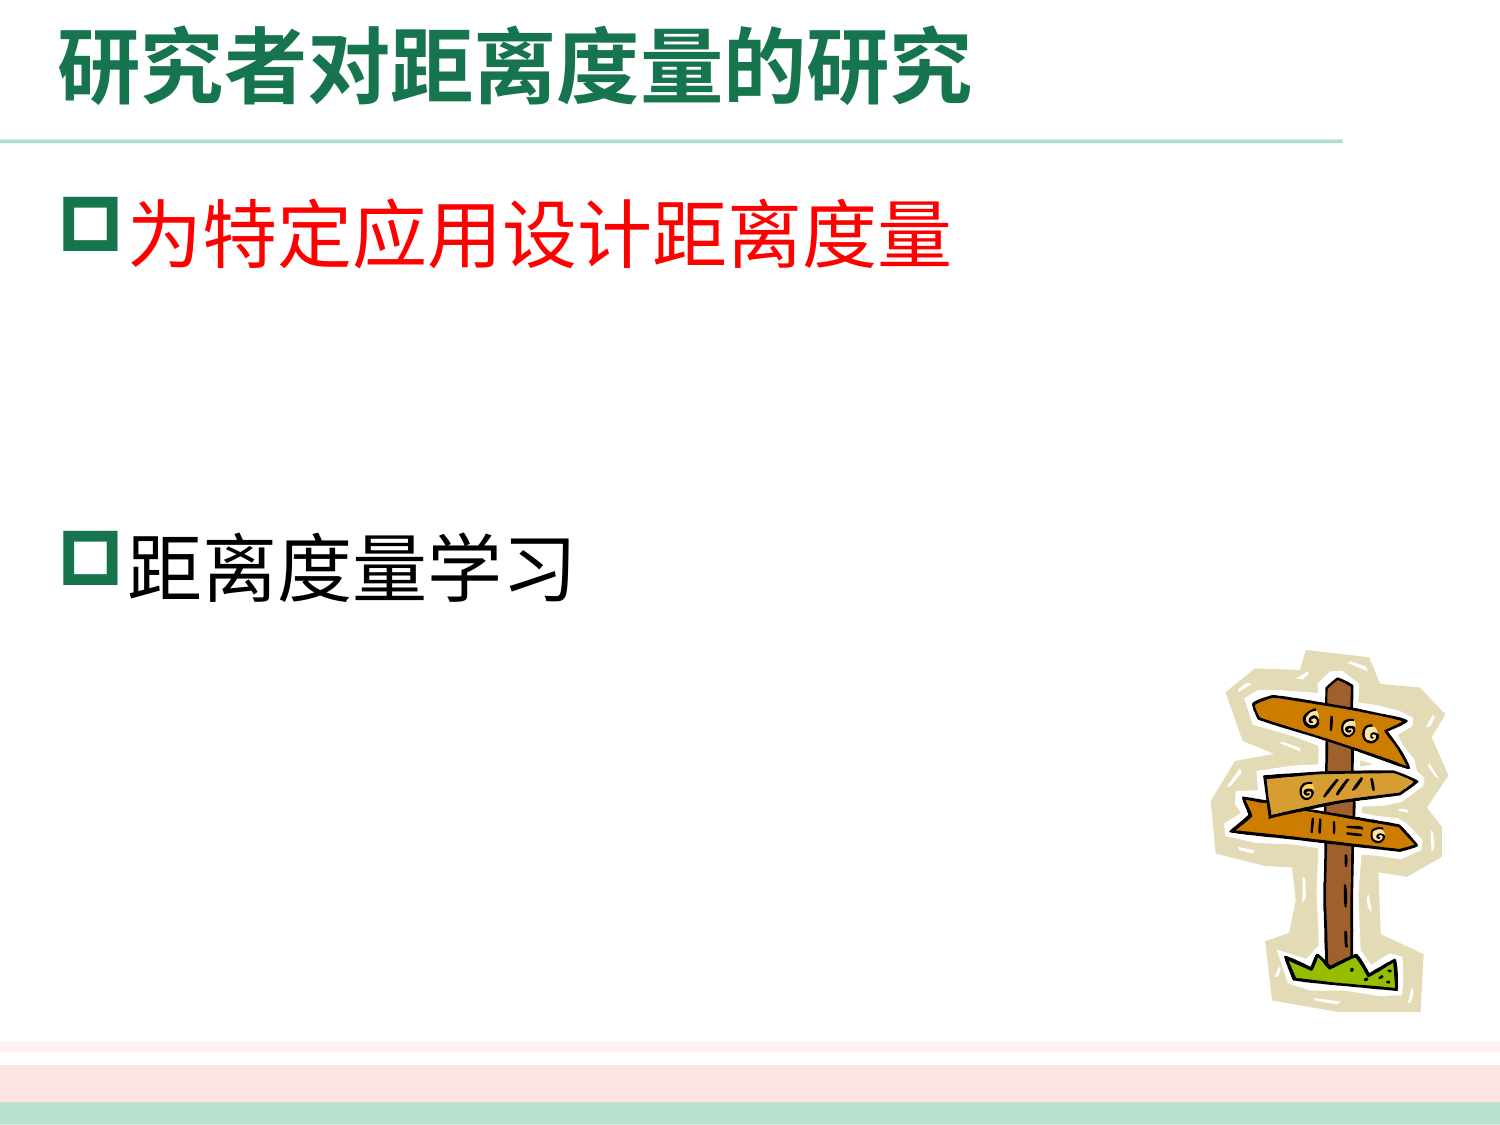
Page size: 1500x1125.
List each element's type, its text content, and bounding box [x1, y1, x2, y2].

list 为特定应用设计距离度量 距离度量学习 [42, 190, 1457, 999]
picture [0, 0, 1500, 1125]
title 研究者对距离度量的研究 [42, 7, 1337, 135]
